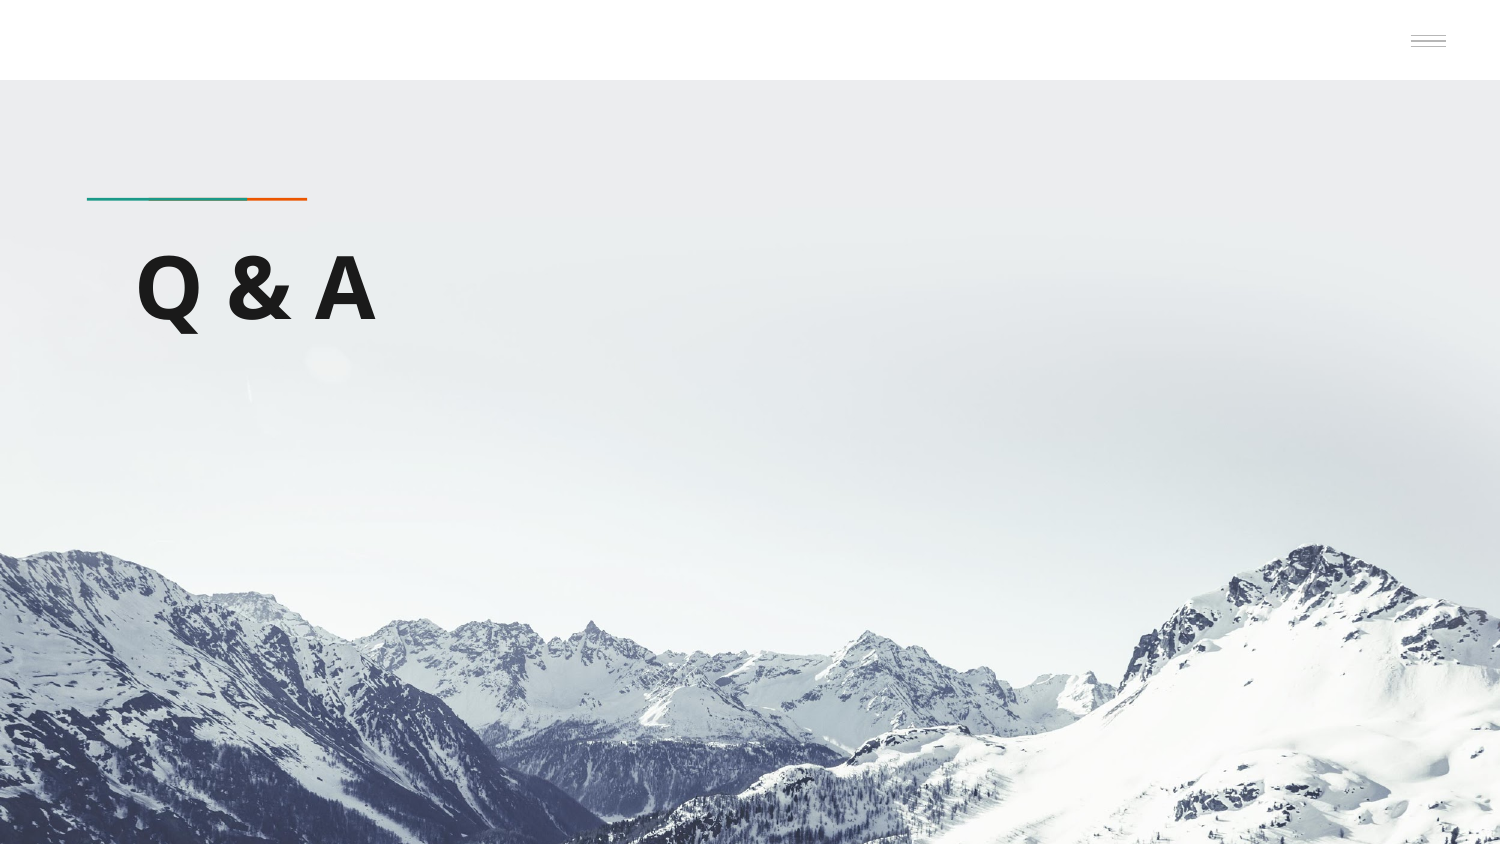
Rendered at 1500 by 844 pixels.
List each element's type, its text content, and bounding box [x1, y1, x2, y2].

title Q & A [119, 216, 1381, 490]
picture [0, 80, 1500, 844]
